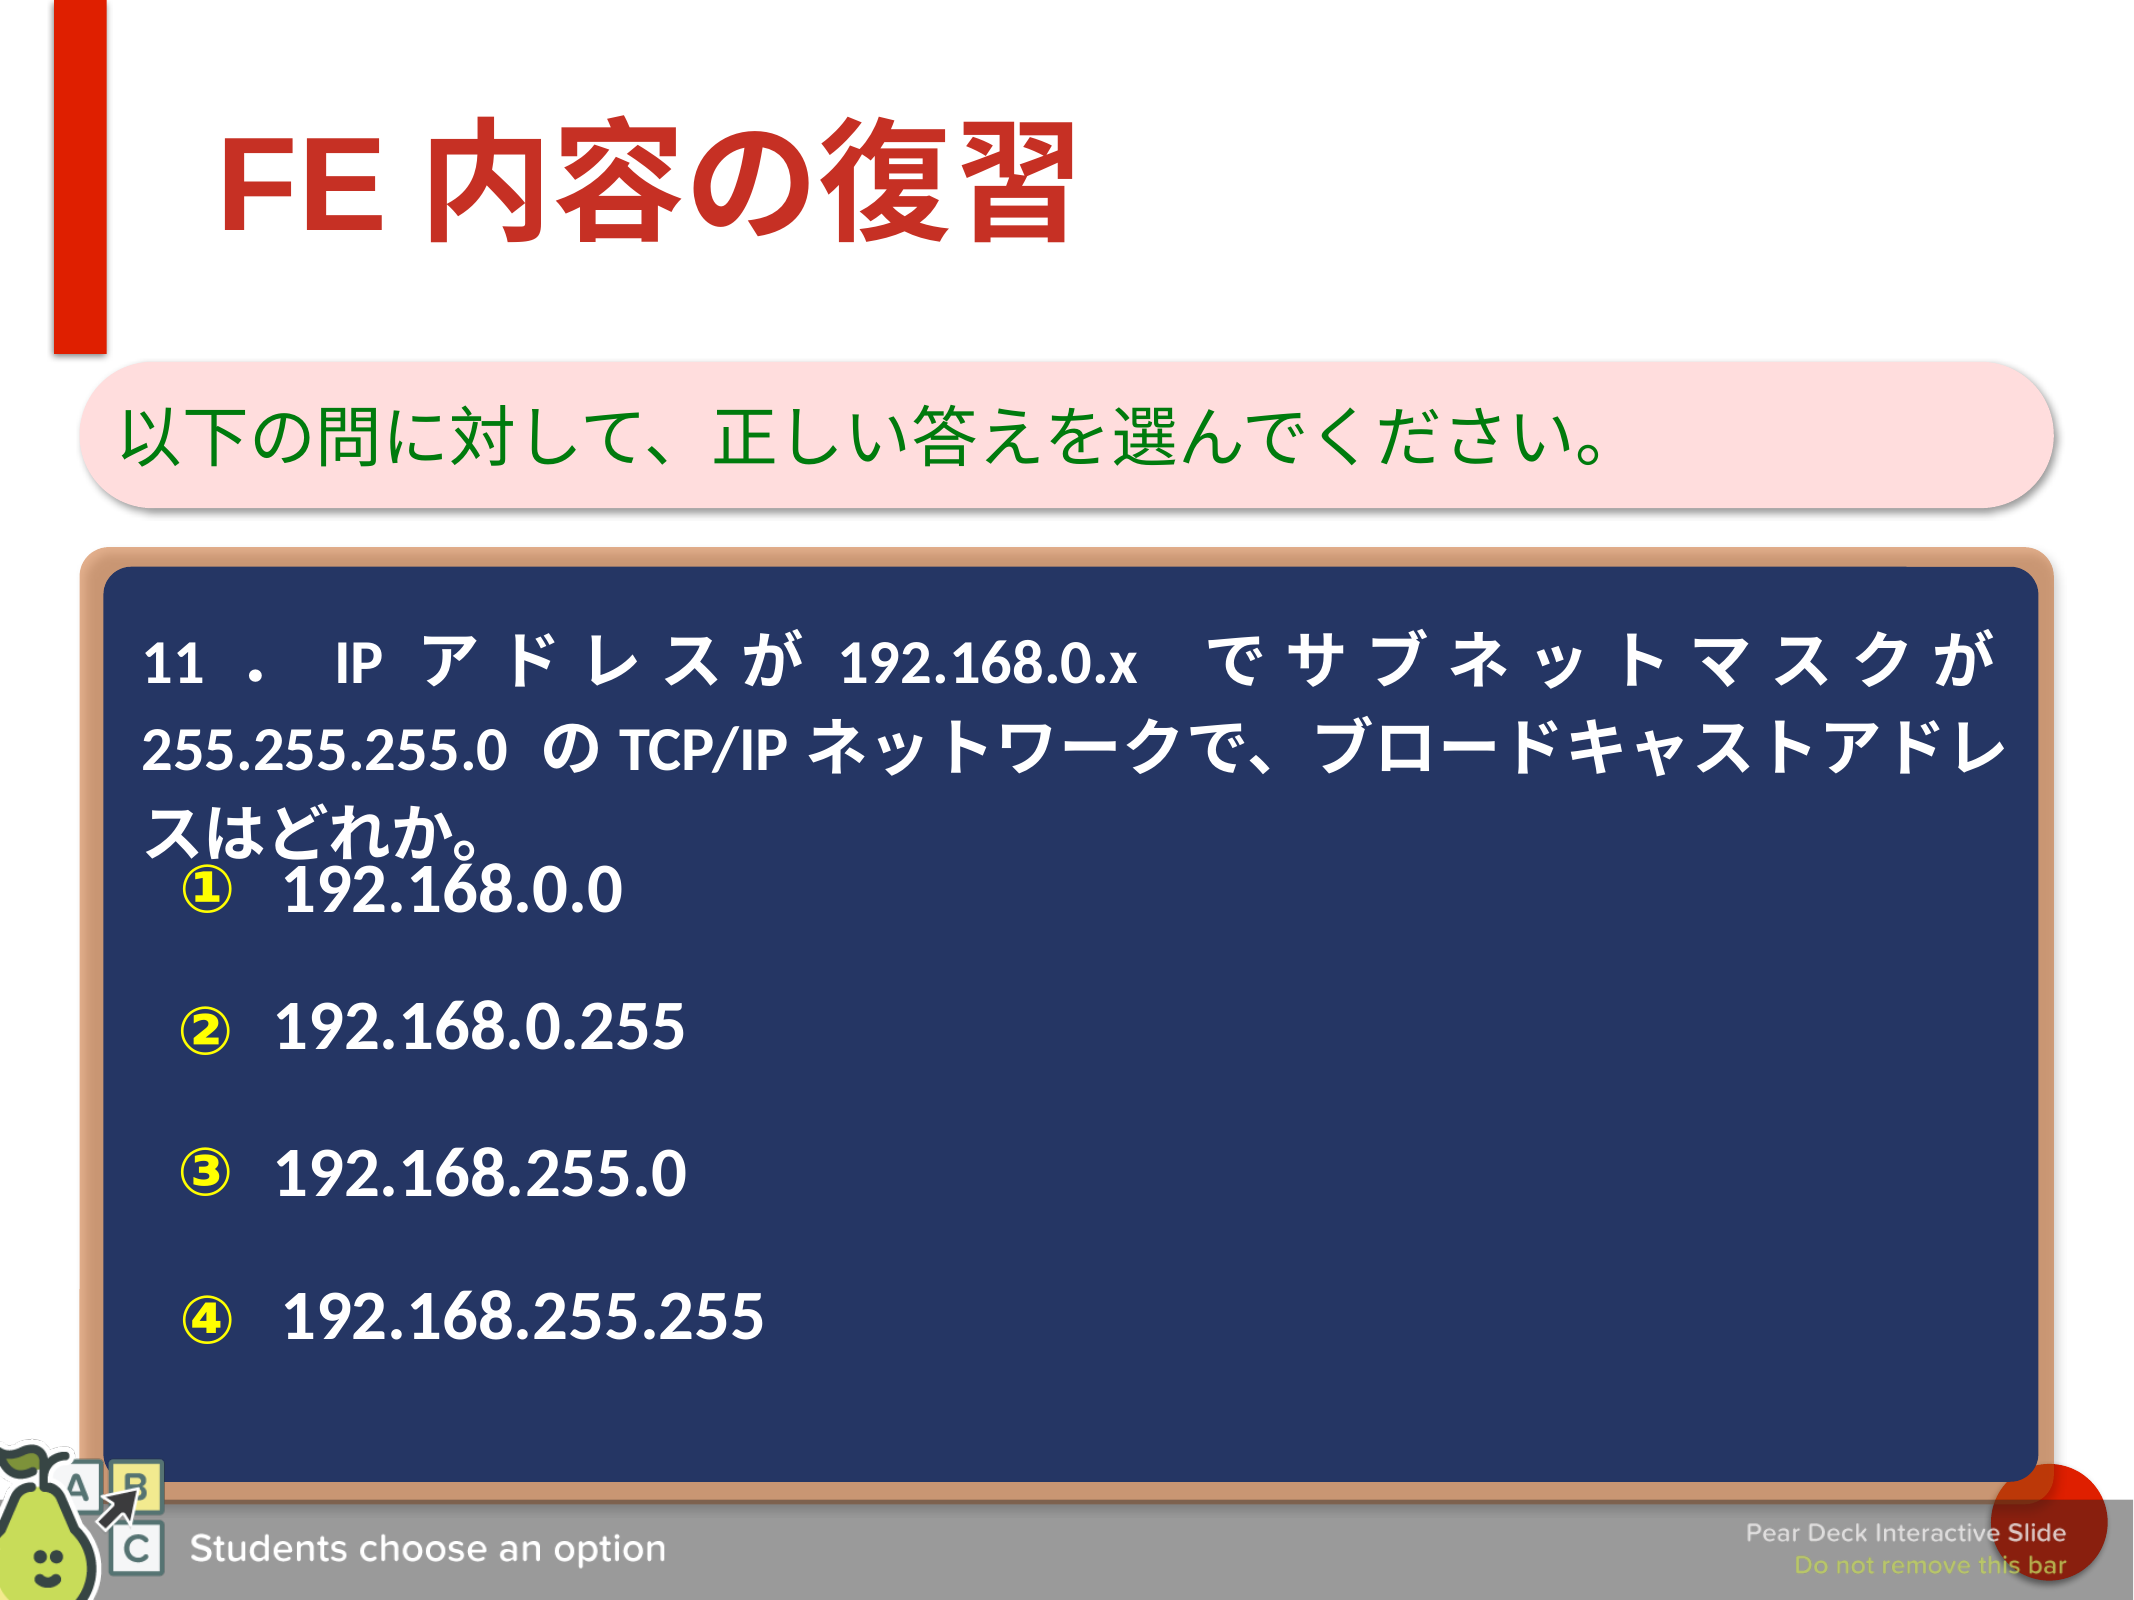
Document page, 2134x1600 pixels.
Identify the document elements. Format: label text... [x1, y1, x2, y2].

text_box ③ [147, 1130, 257, 1218]
text_box [103, 566, 2039, 1432]
text_box ④ [149, 1278, 266, 1365]
text_box 以下の問に対して、正しい答えを選んでください。 [79, 361, 2054, 509]
text_box ① [149, 847, 265, 935]
text_box 192.168.0.0 [265, 834, 2002, 935]
text_box 11．IPアドレスが192.168.0.x でサブネットマスクが255.255.255.0 のTCP/IPネットワークで、ブロードキャストアドレスはどれか。 [126, 602, 2026, 877]
text_box [79, 547, 2054, 1432]
text_box 192.168.255.255 [265, 1261, 2002, 1362]
picture [0, 1433, 2134, 1600]
text_box ② [147, 989, 264, 1077]
title FE内容の復習 [208, 11, 1927, 343]
text_box 192.168.255.0 [257, 1117, 1994, 1218]
text_box 192.168.0.255 [257, 970, 1994, 1071]
